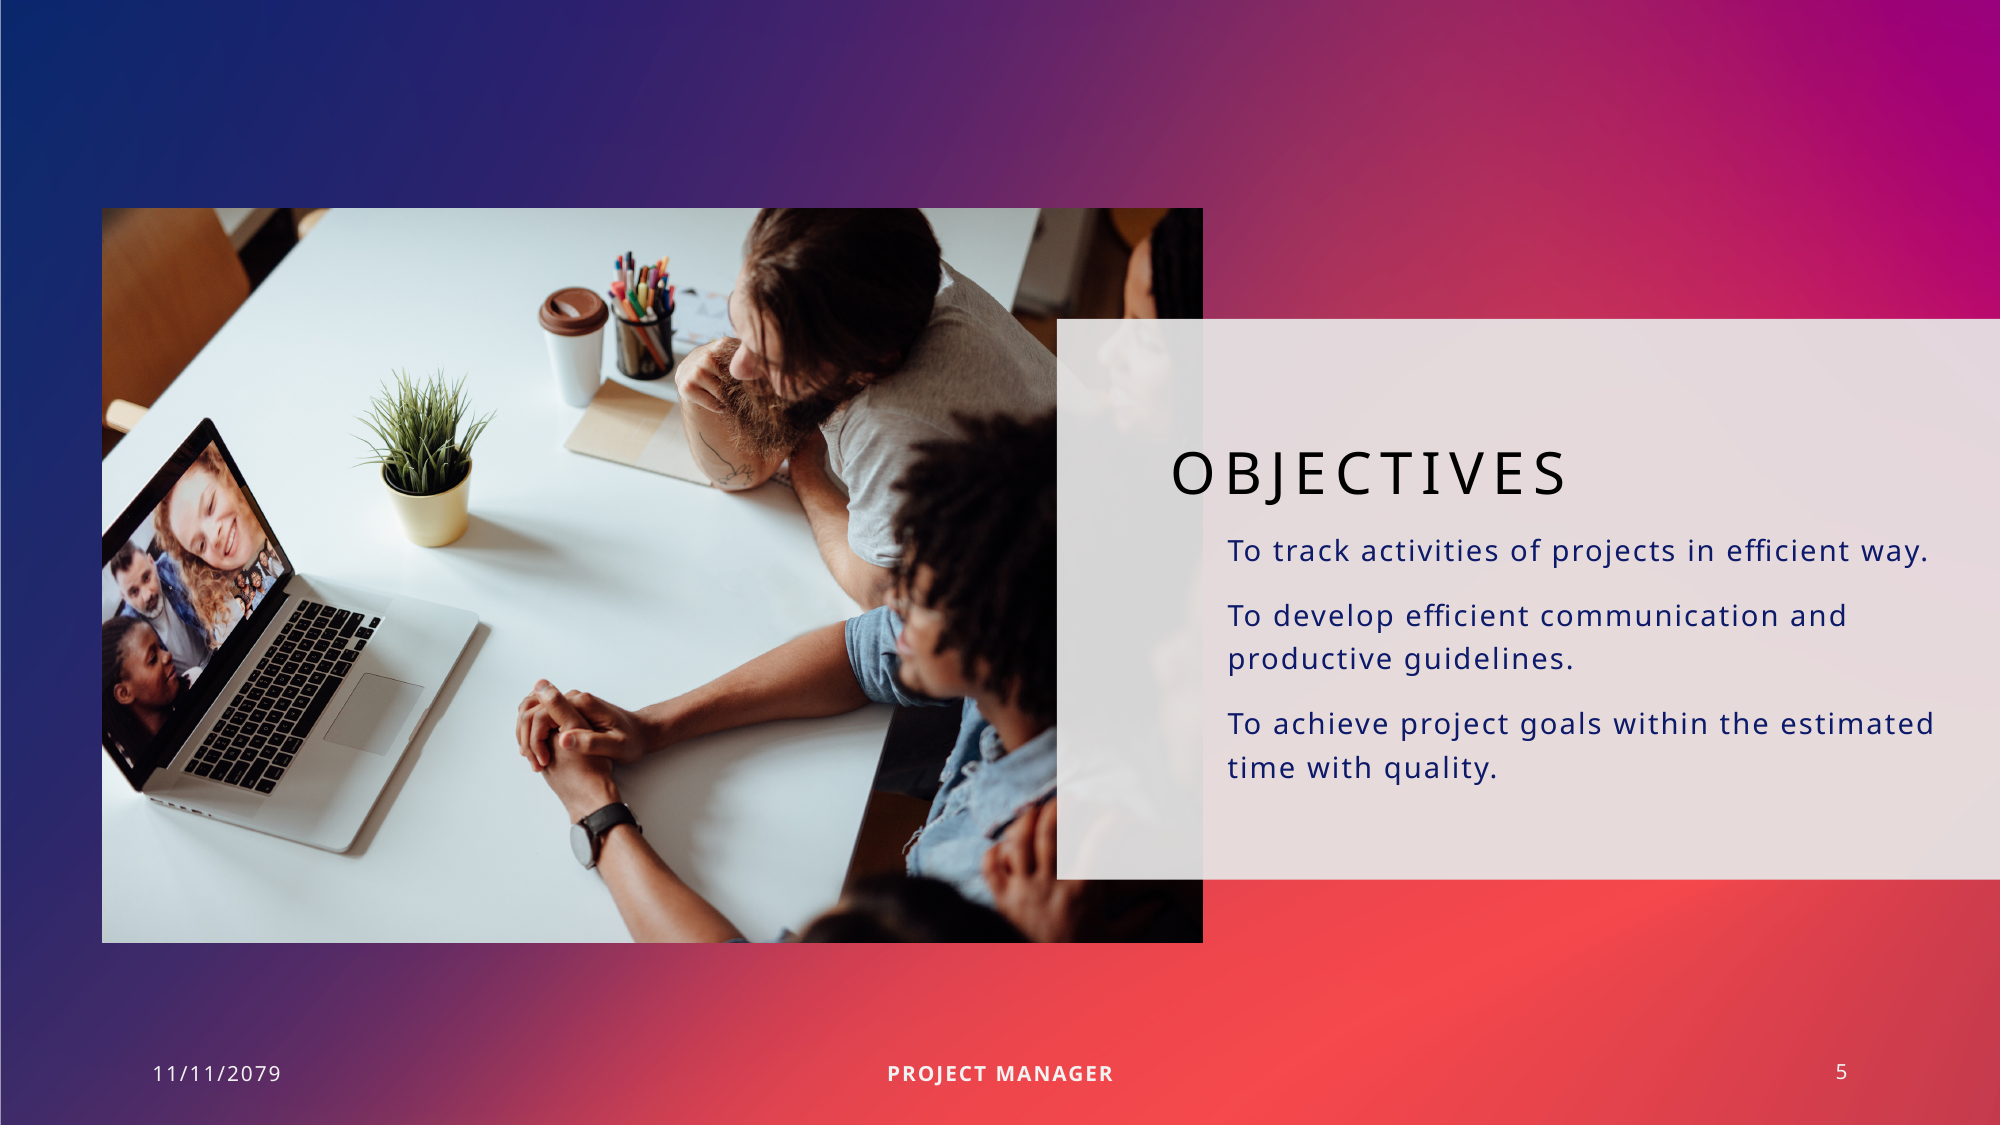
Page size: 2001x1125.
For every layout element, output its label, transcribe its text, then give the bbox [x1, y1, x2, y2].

list To track activities of projects in efficient way. To develop efficient communication and productive guidelines. To achieve project goals within the estimated time with quality. [1212, 516, 1970, 781]
title Objectives [1203, 318, 2000, 880]
picture [0, 0, 2000, 1125]
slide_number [137, 1042, 588, 1103]
footer Project manager [662, 1042, 1338, 1103]
slide_number 5 [1412, 1042, 1863, 1103]
